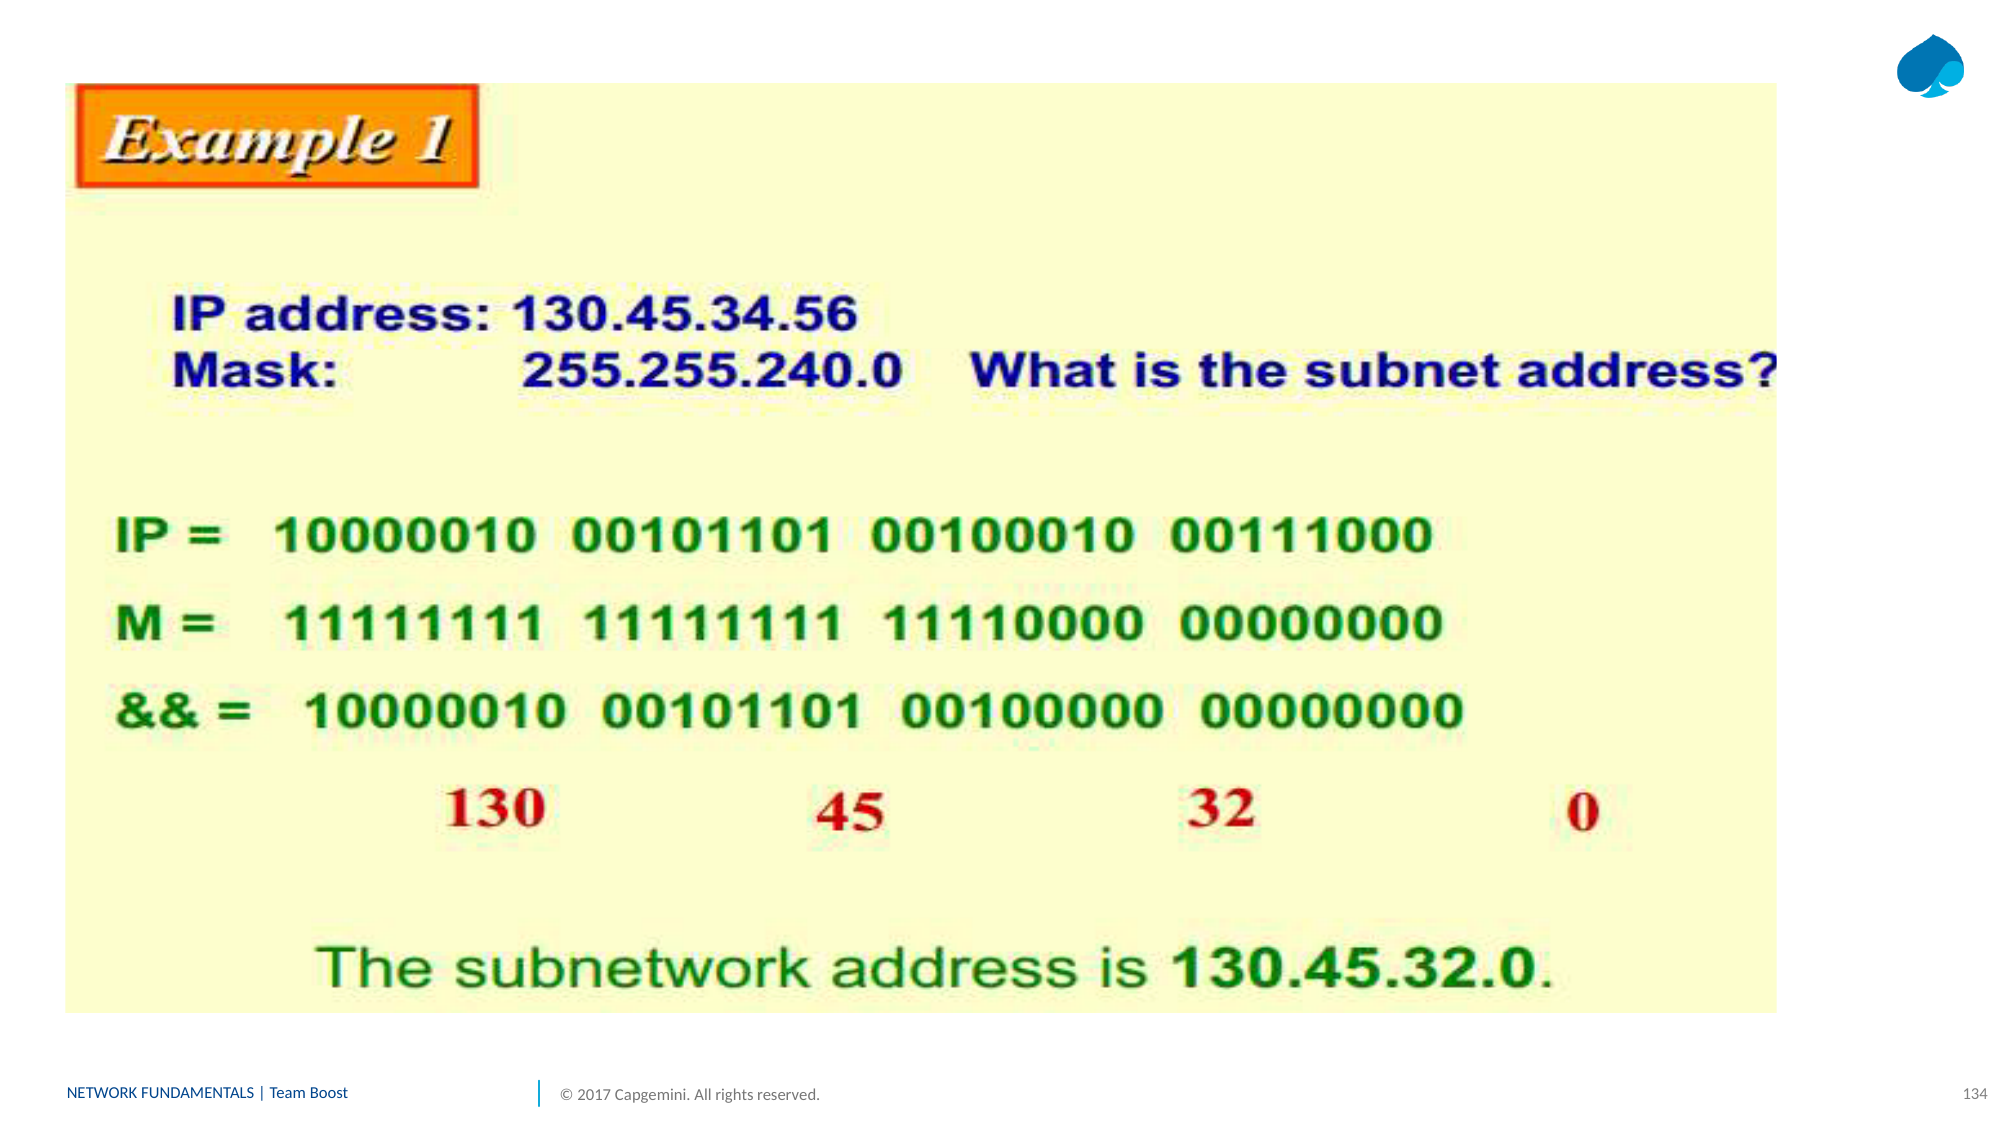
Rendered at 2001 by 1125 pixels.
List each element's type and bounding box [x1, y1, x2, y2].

picture [65, 82, 1777, 1013]
picture [1894, 34, 1964, 107]
picture [1935, 34, 1964, 61]
